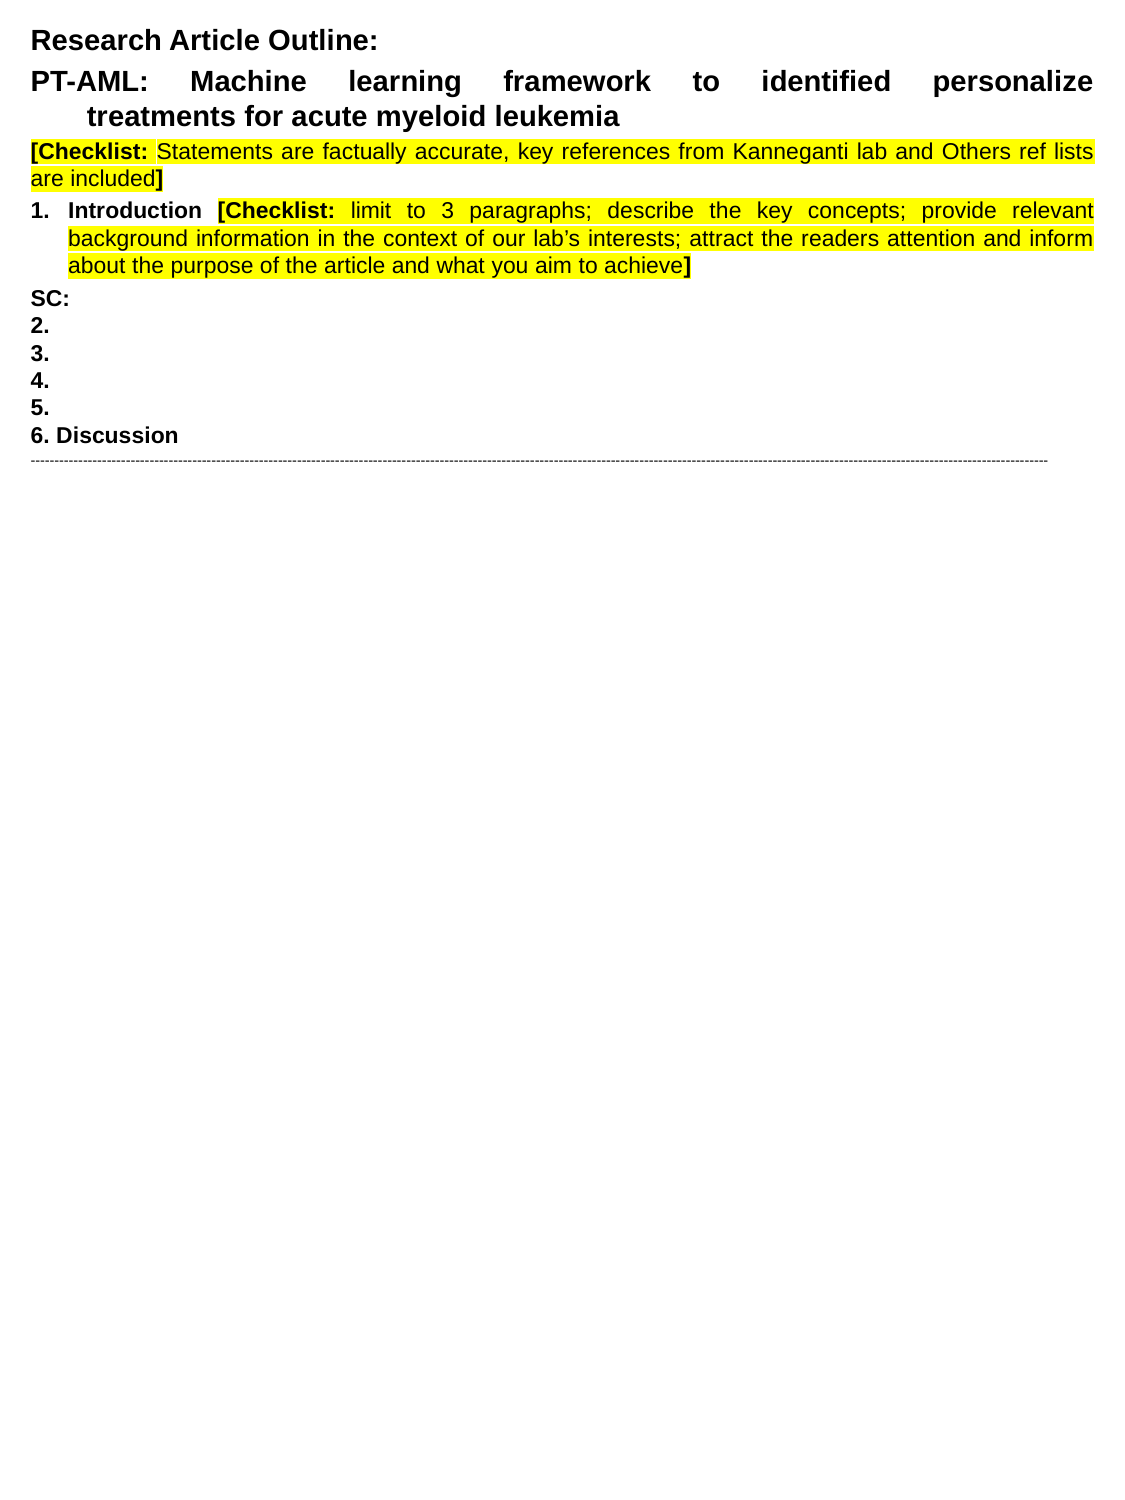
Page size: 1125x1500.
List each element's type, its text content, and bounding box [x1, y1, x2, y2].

text_box Research Article Outline: PT-AML: Machine learning framework to identified personalize treatments for acute myeloid leukemia [Checklist: Statements are factually accurate, key references from Kanneganti lab and Others ref lists are included] Introduction [Checklist: limit to 3 paragraphs; describe the key concepts; provide relevant background information in the context of our lab’s interests; attract the readers attention and inform about the purpose of the article and what you aim to achieve] SC: 2. 3. 4. 5. 6. Discussion ---------------------------------------------------------------------------------------------------------------------------------------------------------------------------------------------------------------------- [15, 13, 1110, 1500]
